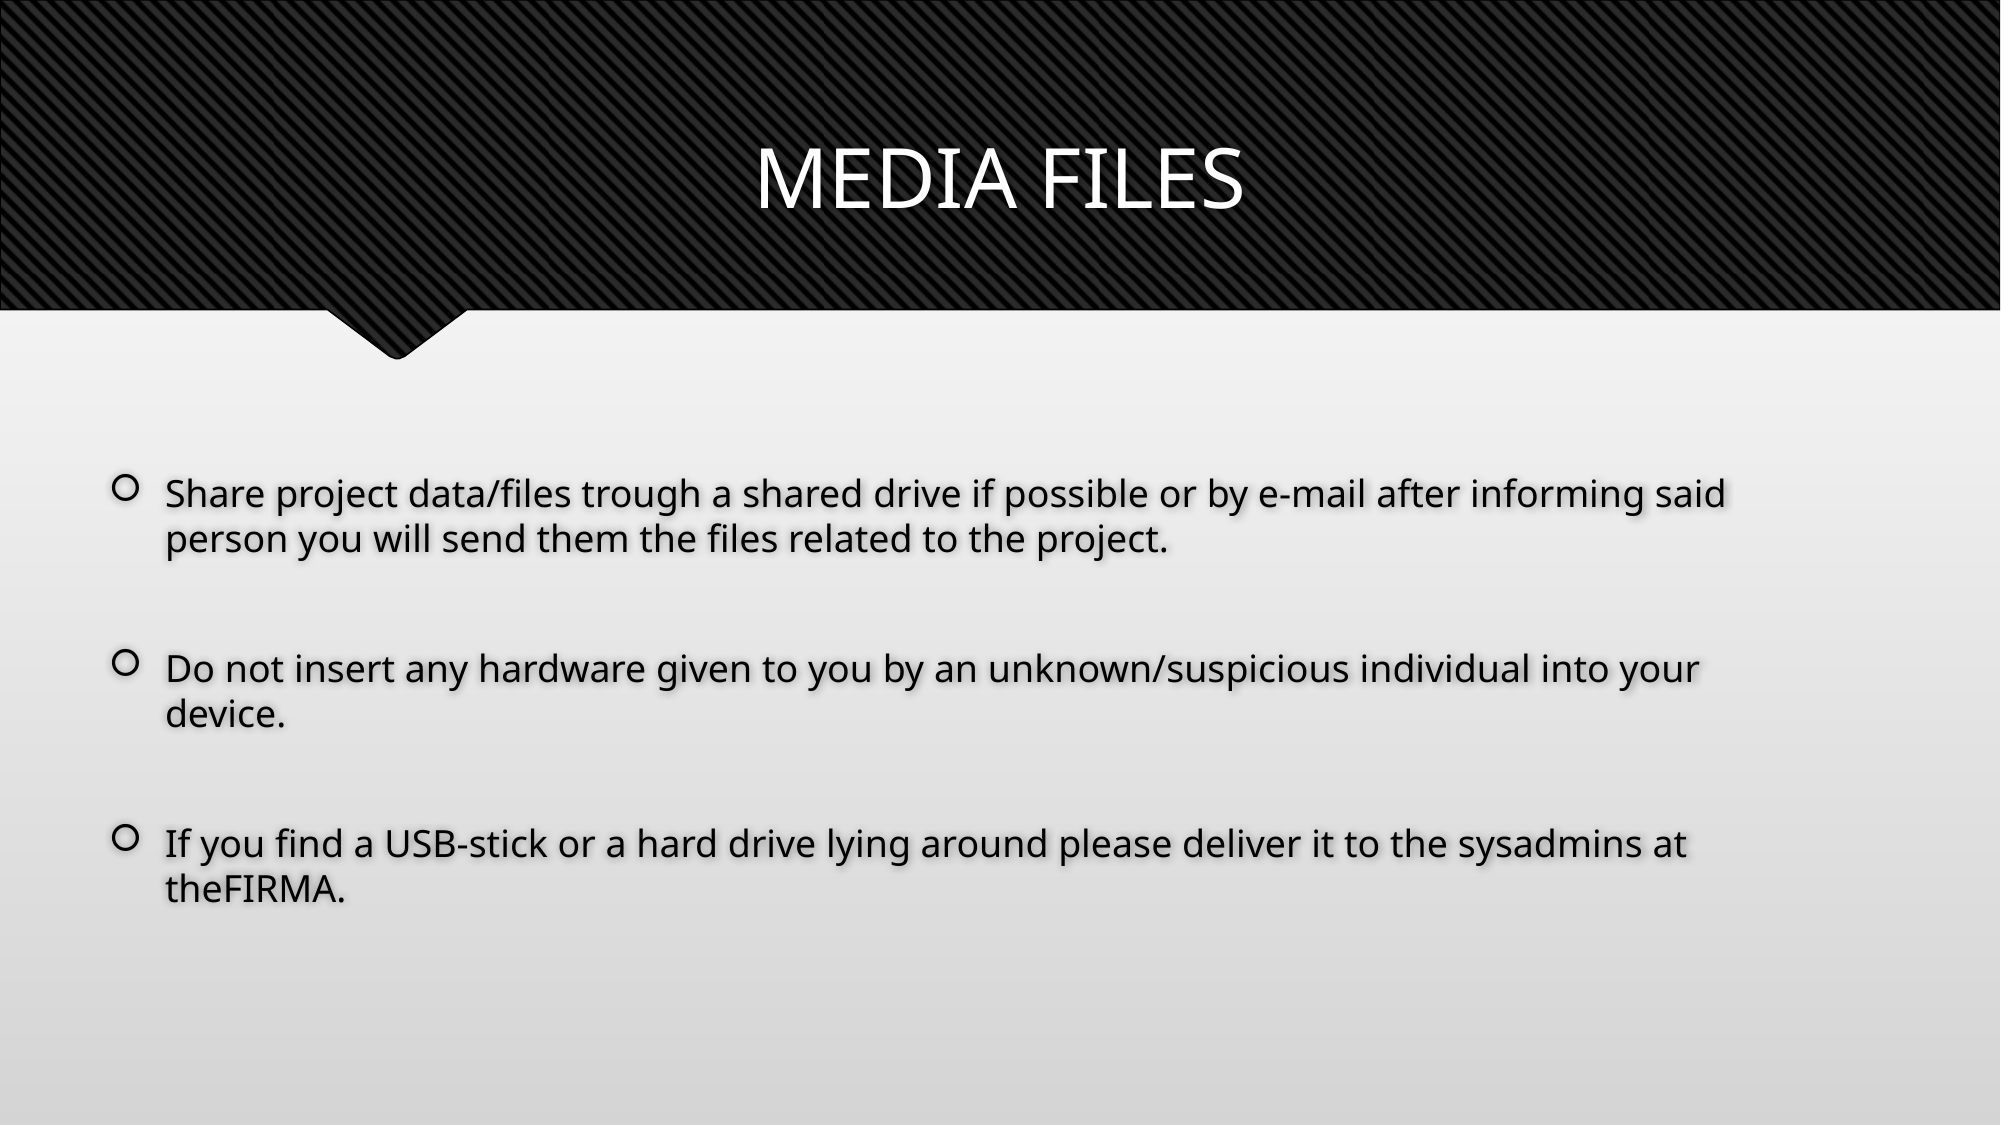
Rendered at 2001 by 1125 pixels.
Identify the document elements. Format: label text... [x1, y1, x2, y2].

title MEDIA FILES [132, 73, 1868, 233]
list Share project data/files trough a shared drive if possible or by e-mail after informing said person you will send them the files related to the project. Do not insert any hardware given to you by an unknown/suspicious individual into your device. If you find a USB-stick or a hard drive lying around please deliver it to the sysadmins at theFIRMA. [93, 424, 1826, 1022]
